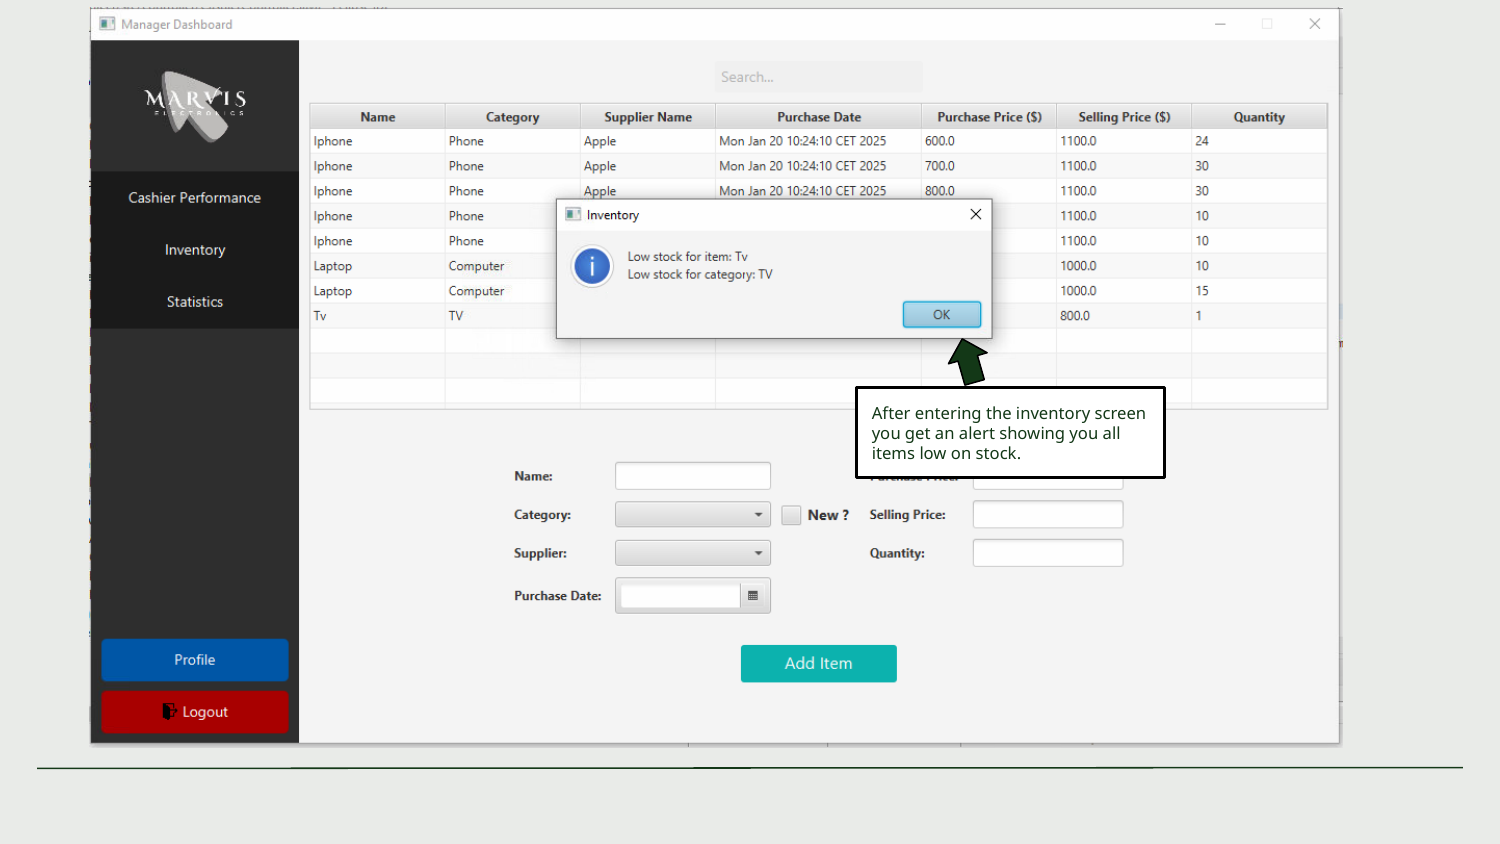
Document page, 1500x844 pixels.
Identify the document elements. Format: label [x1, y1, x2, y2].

picture [89, 7, 1343, 748]
